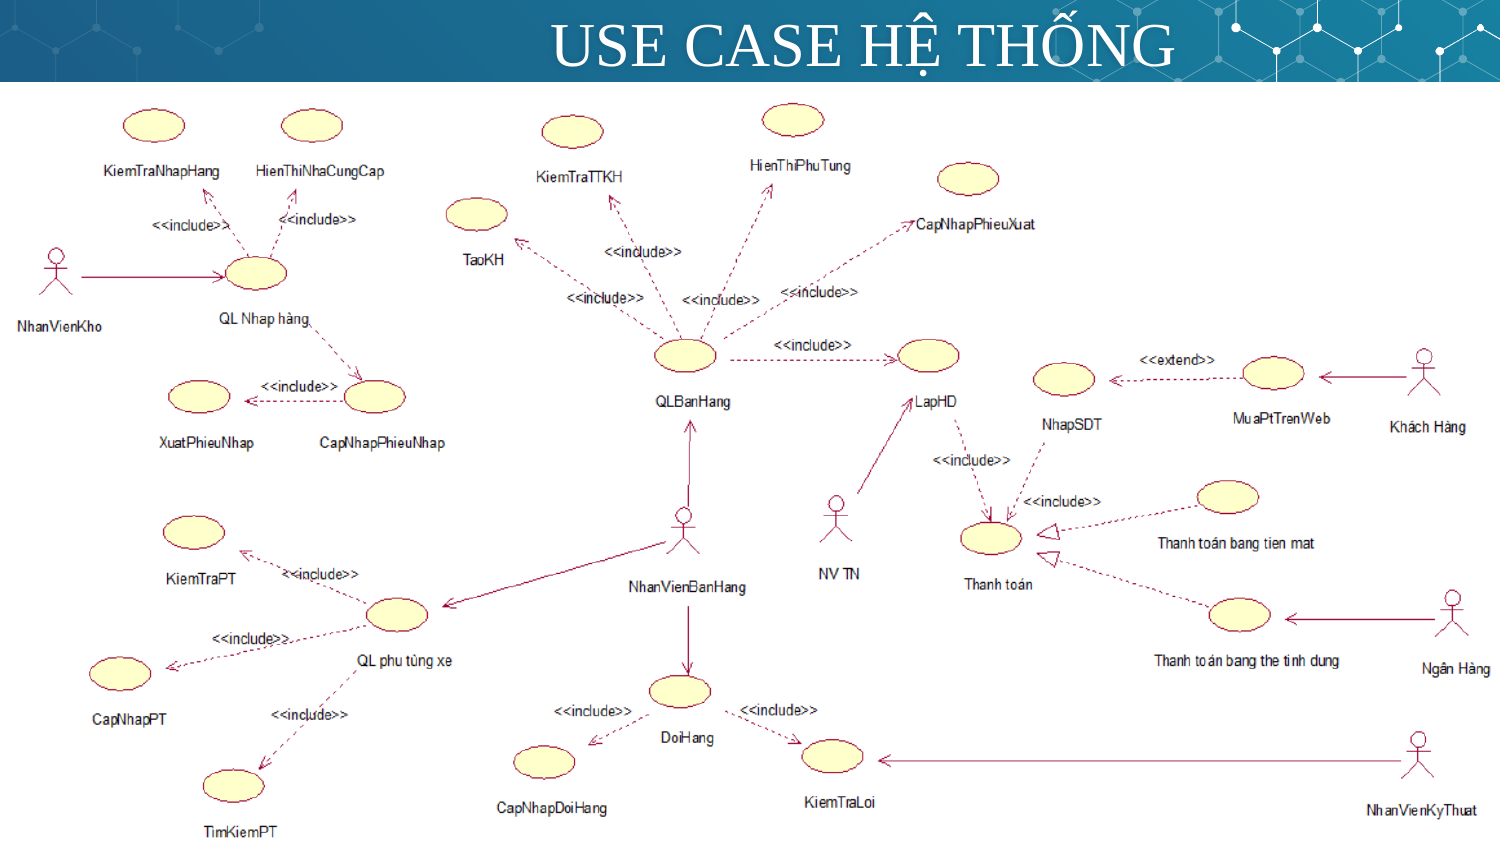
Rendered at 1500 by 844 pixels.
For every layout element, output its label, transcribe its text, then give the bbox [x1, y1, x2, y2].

title USE CASE HỆ THỐNG [550, 10, 1302, 80]
picture [0, 82, 1500, 844]
